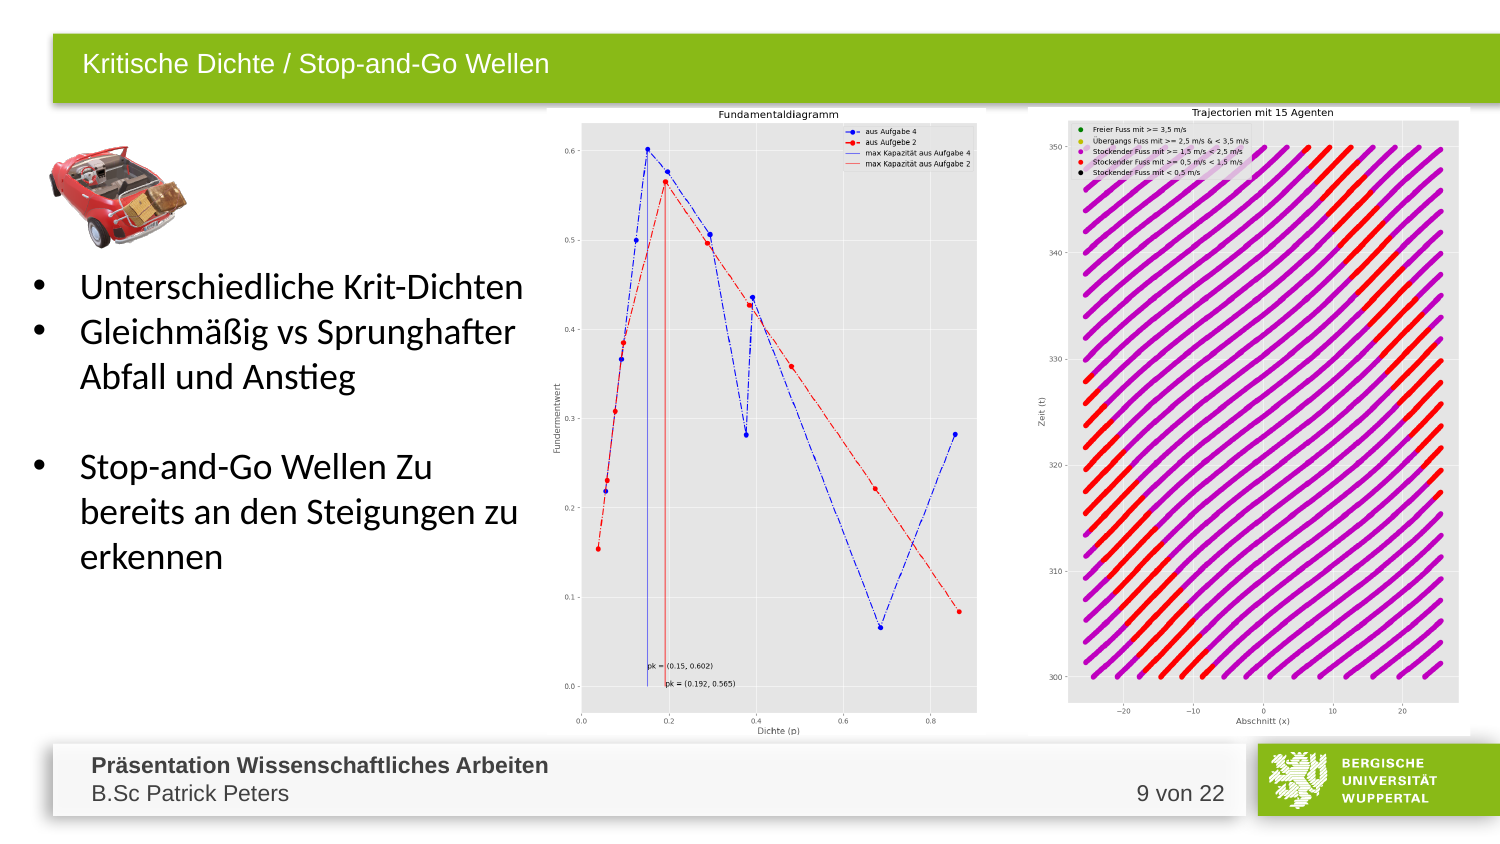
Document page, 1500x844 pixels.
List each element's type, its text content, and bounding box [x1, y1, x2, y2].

picture [27, 109, 191, 254]
title Kritische Dichte / Stop-and-Go Wellen [53, 33, 1500, 87]
picture [1269, 752, 1437, 809]
picture [546, 108, 987, 736]
text_box Unterschiedliche Krit-Dichten Gleichmäßig vs Sprunghafter Abfall und Anstieg Stop-and-Go Wellen Zu bereits an den Steigungen zu erkennen [18, 254, 541, 585]
picture [1027, 107, 1471, 737]
